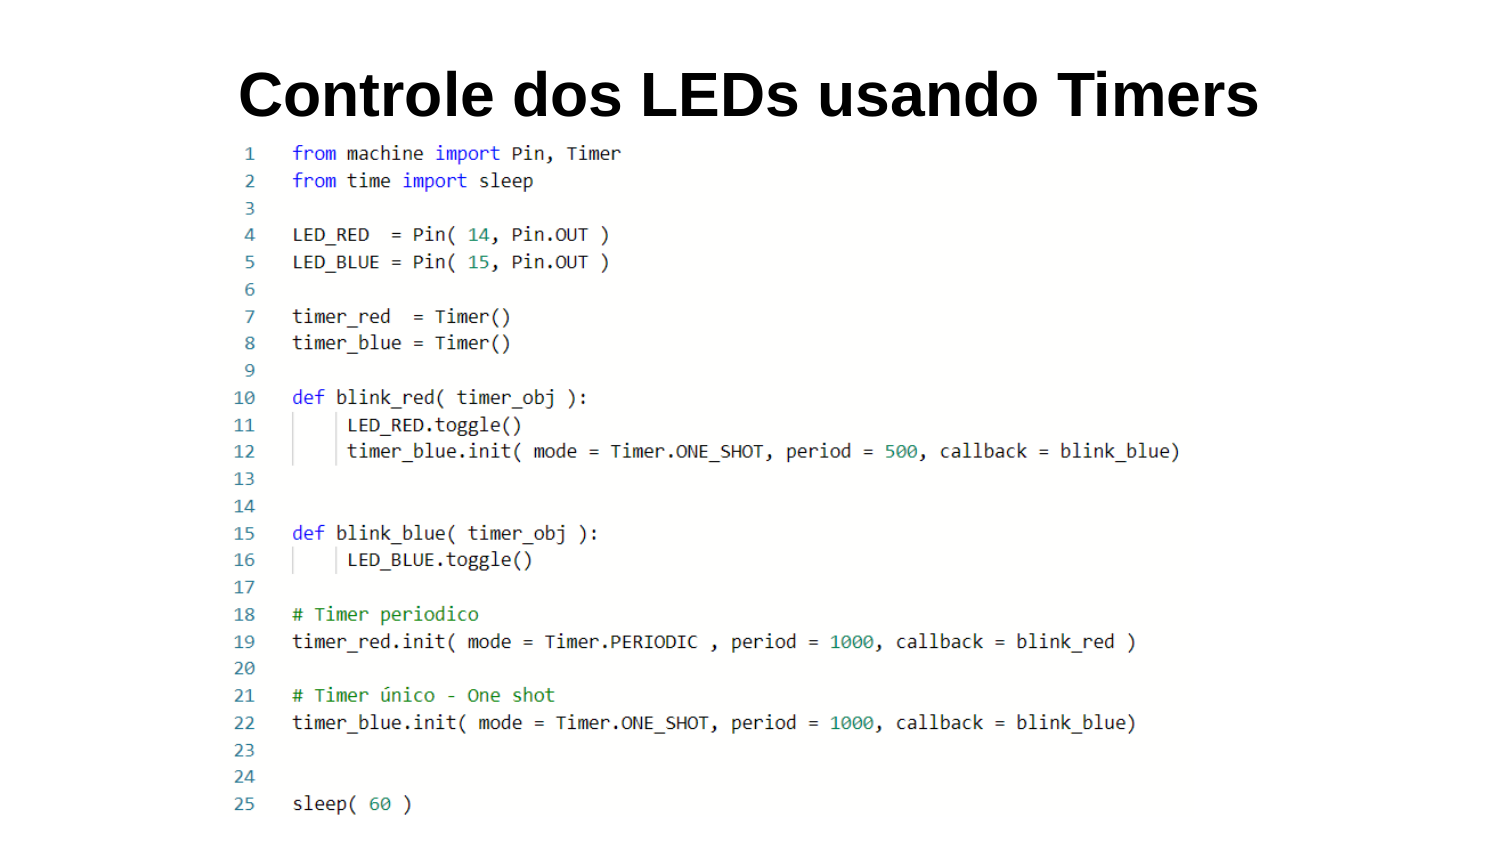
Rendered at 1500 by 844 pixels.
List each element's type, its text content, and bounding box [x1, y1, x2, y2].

text_box Controle dos LEDs usando Timers [73, 38, 1427, 144]
picture [218, 144, 1194, 817]
